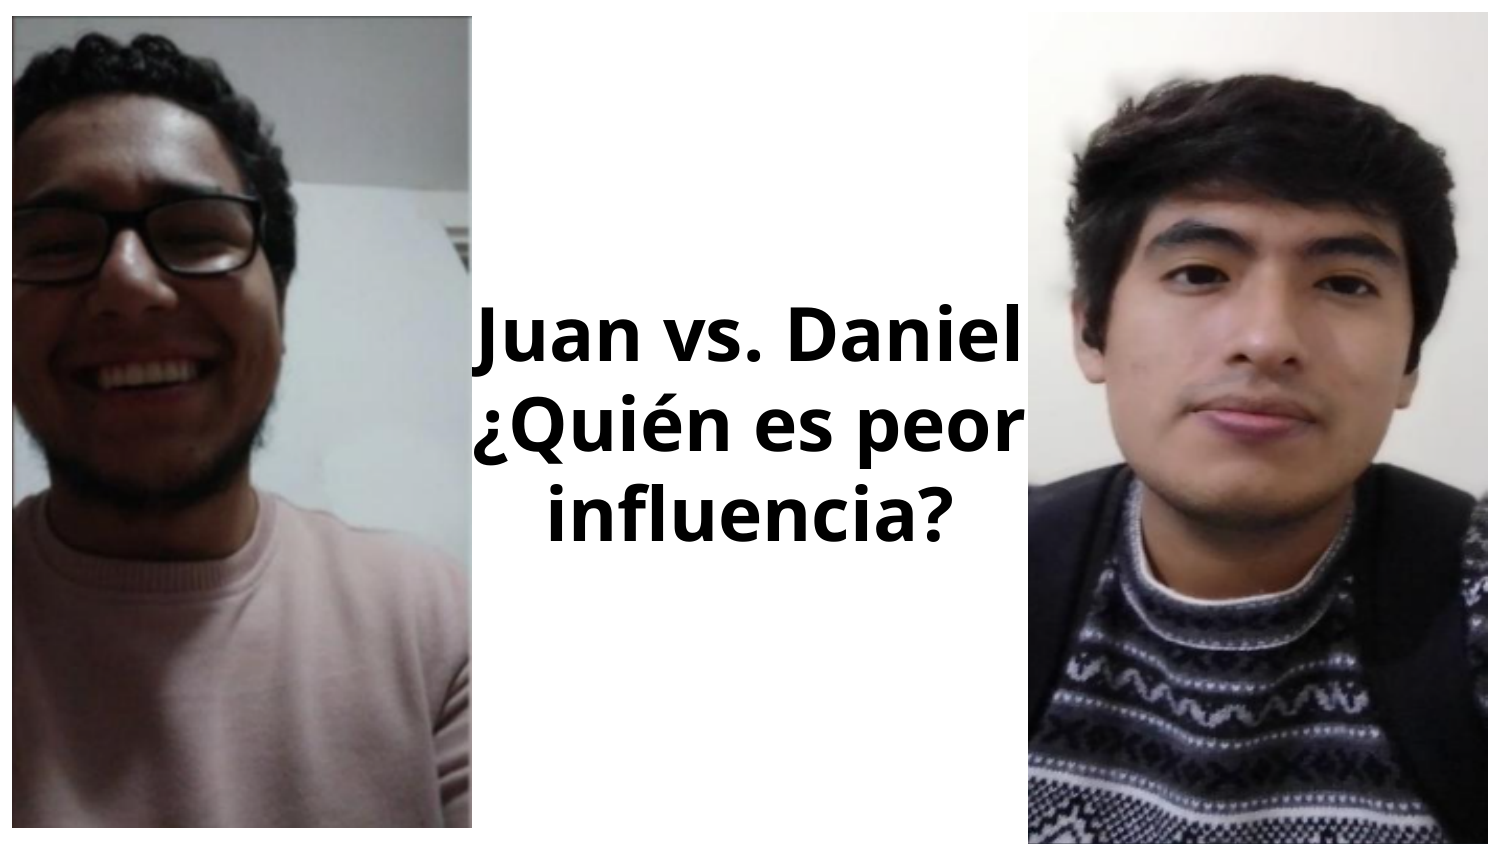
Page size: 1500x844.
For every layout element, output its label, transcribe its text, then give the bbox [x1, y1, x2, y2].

title Juan vs. Daniel ¿Quién es peor influencia? [476, 244, 1022, 599]
picture [12, 15, 473, 828]
picture [1027, 11, 1488, 844]
